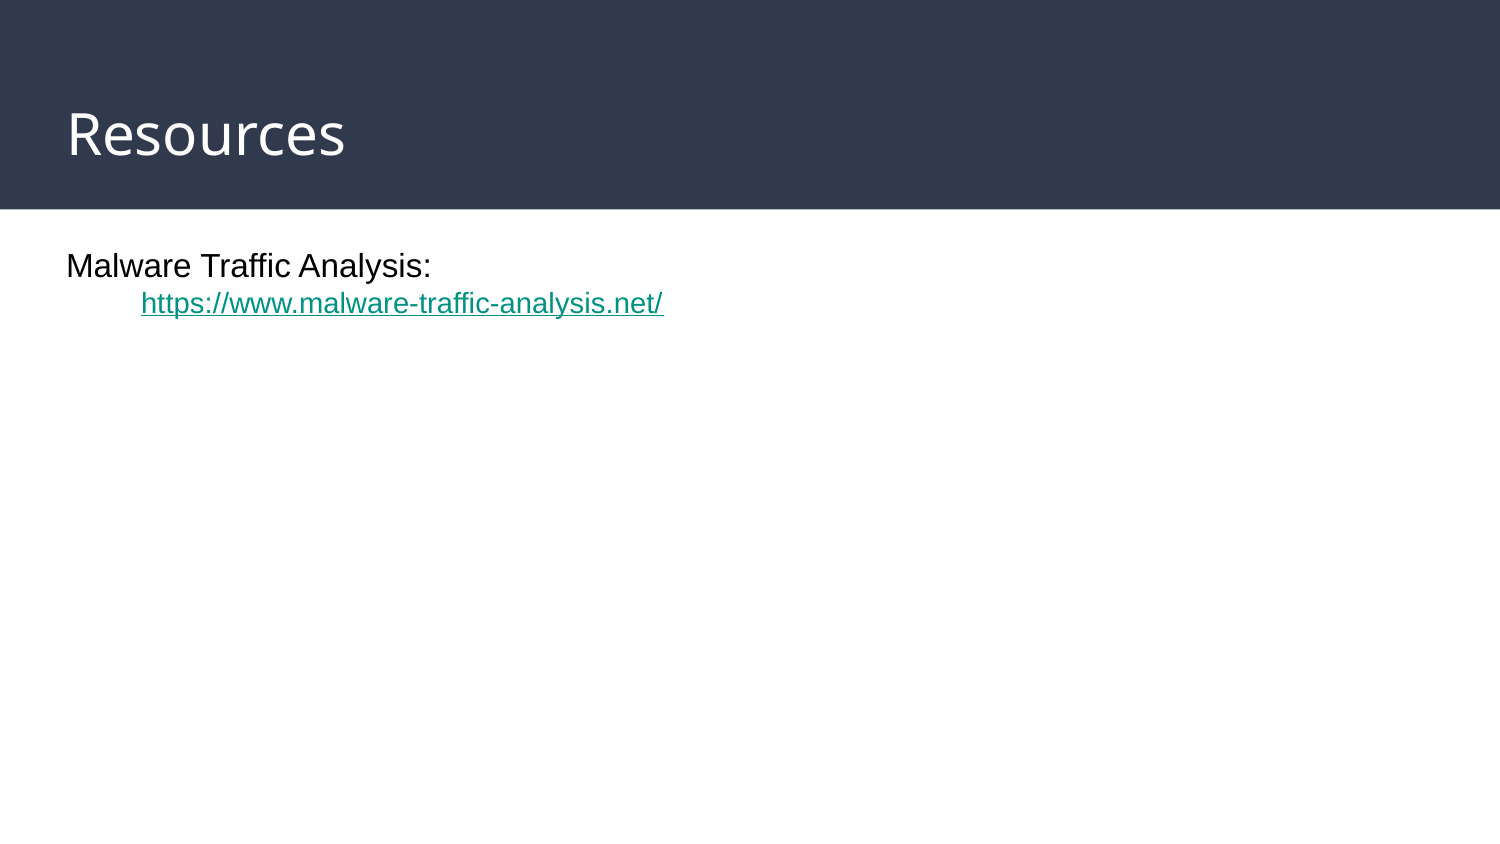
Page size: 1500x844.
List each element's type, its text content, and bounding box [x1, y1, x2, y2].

title Resources [51, 82, 1449, 185]
text_box Malware Traffic Analysis: https://www.malware-traffic-analysis.net/ [51, 228, 1402, 283]
